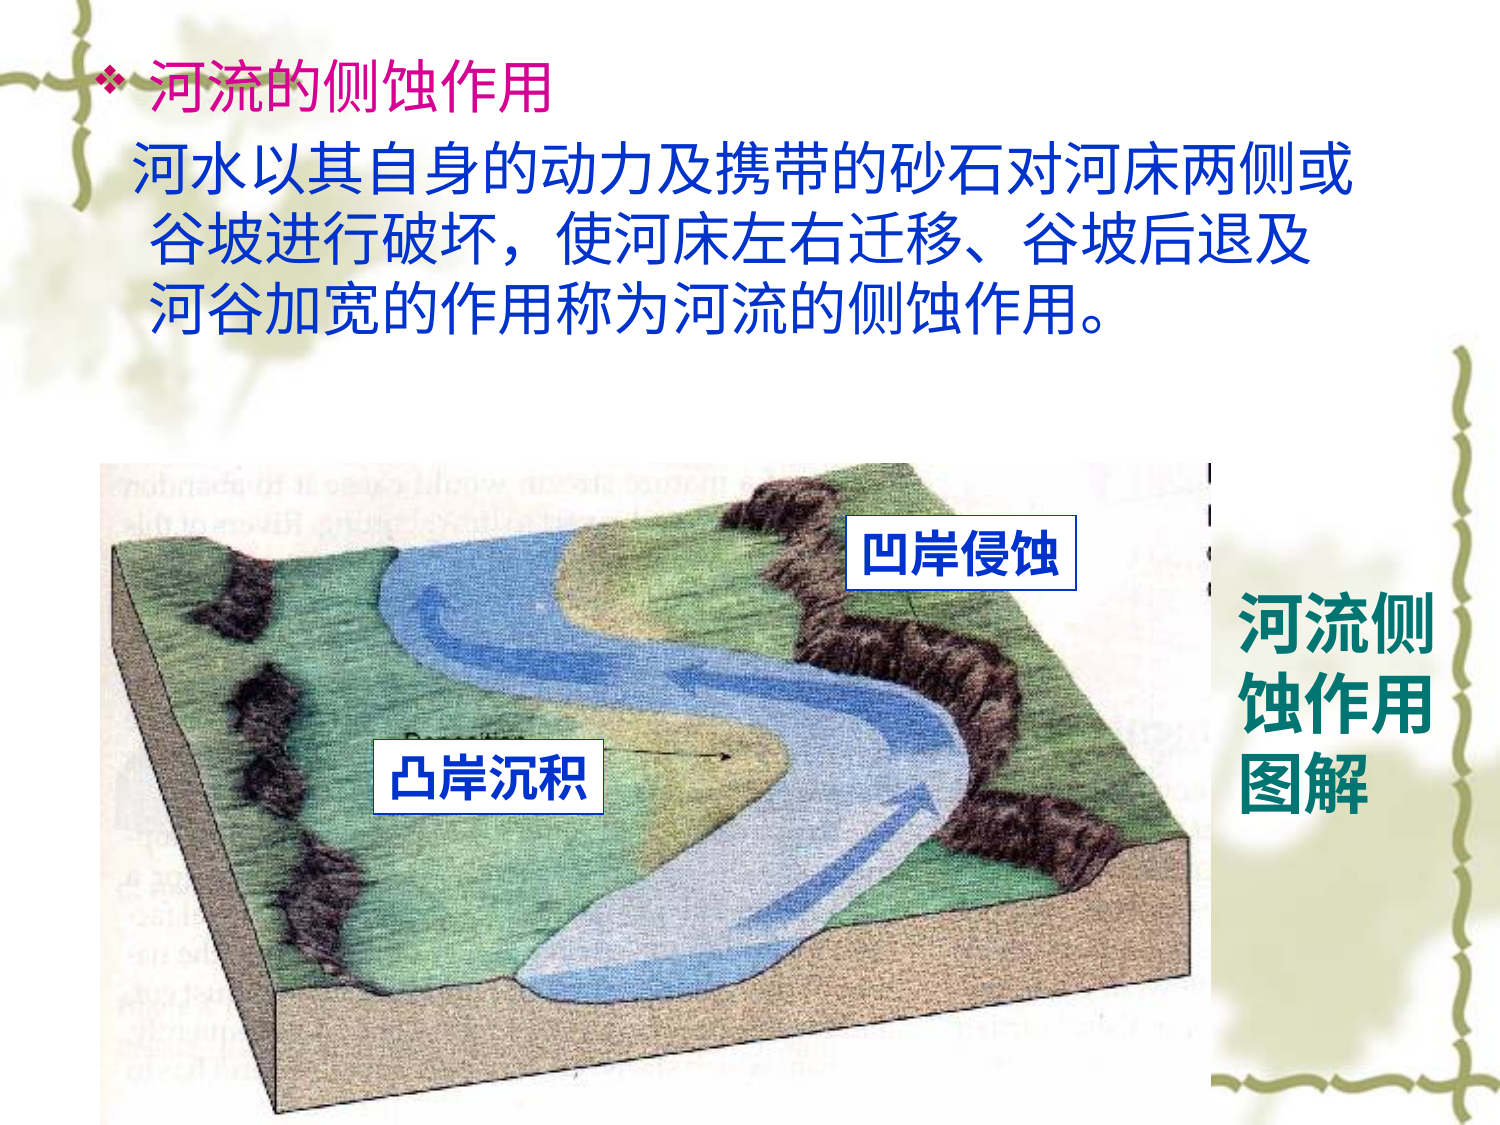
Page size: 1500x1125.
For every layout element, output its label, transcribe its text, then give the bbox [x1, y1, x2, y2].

text_box 河流侧蚀作用图解 [1222, 574, 1495, 829]
picture [0, 0, 1500, 1125]
list 河流的侧蚀作用 河水以其自身的动力及携带的砂石对河床两侧或谷坡进行破坏，使河床左右迁移、谷坡后退及河谷加宽的作用称为河流的侧蚀作用。 [76, 42, 1376, 421]
